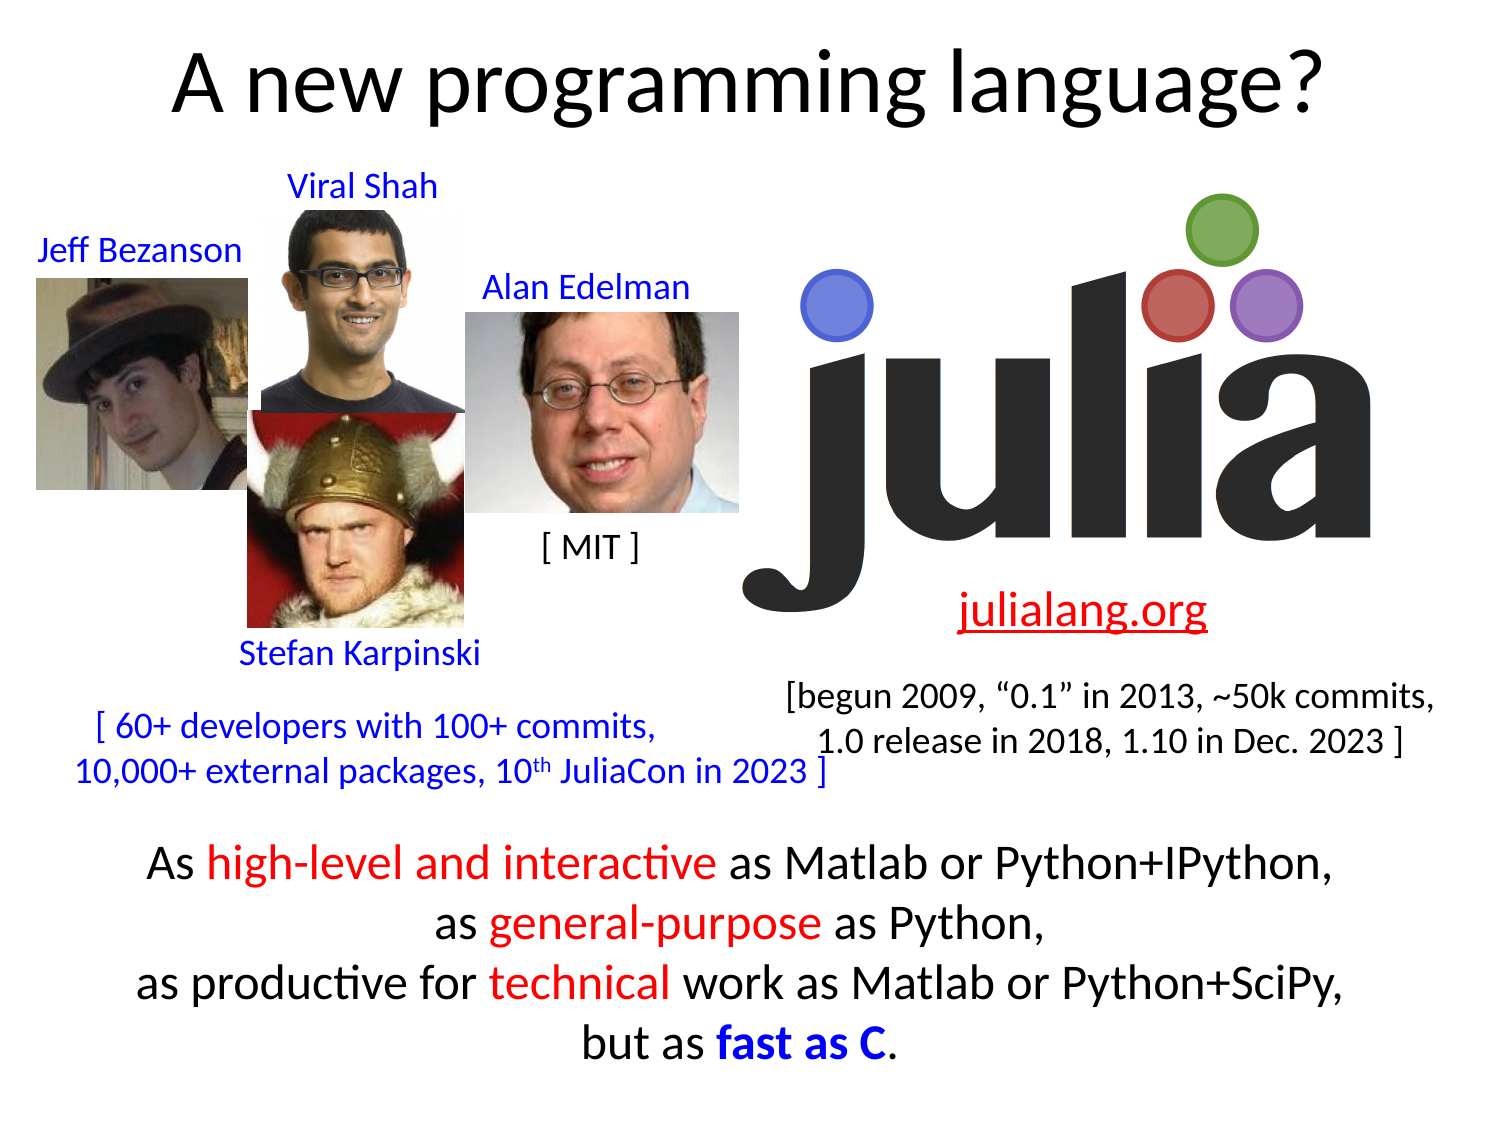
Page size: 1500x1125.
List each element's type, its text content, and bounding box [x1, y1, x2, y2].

text_box [ MIT ] [526, 522, 656, 575]
title A new programming language? [75, 10, 1425, 141]
text_box As high-level and interactive as Matlab or Python+IPython, as general-purpose as Python, as productive for technical work as Matlab or Python+SciPy, but as fast as C. [64, 822, 1415, 1078]
text_box [ 60+ developers with 100+ commits, 10,000+ external packages, 10th JuliaCon in 2023 ] [0, 693, 843, 799]
text_box julialang.org [943, 626, 1223, 644]
picture [36, 188, 1375, 628]
text_box Viral Shah [272, 153, 454, 209]
text_box [begun 2009, “0.1” in 2013, ~50k commits, 1.0 release in 2018, 1.10 in Dec. 2023 ] [770, 663, 1451, 769]
text_box Jeff Bezanson [22, 217, 256, 278]
text_box Alan Edelman [469, 254, 706, 311]
text_box Stefan Karpinski [223, 620, 497, 681]
